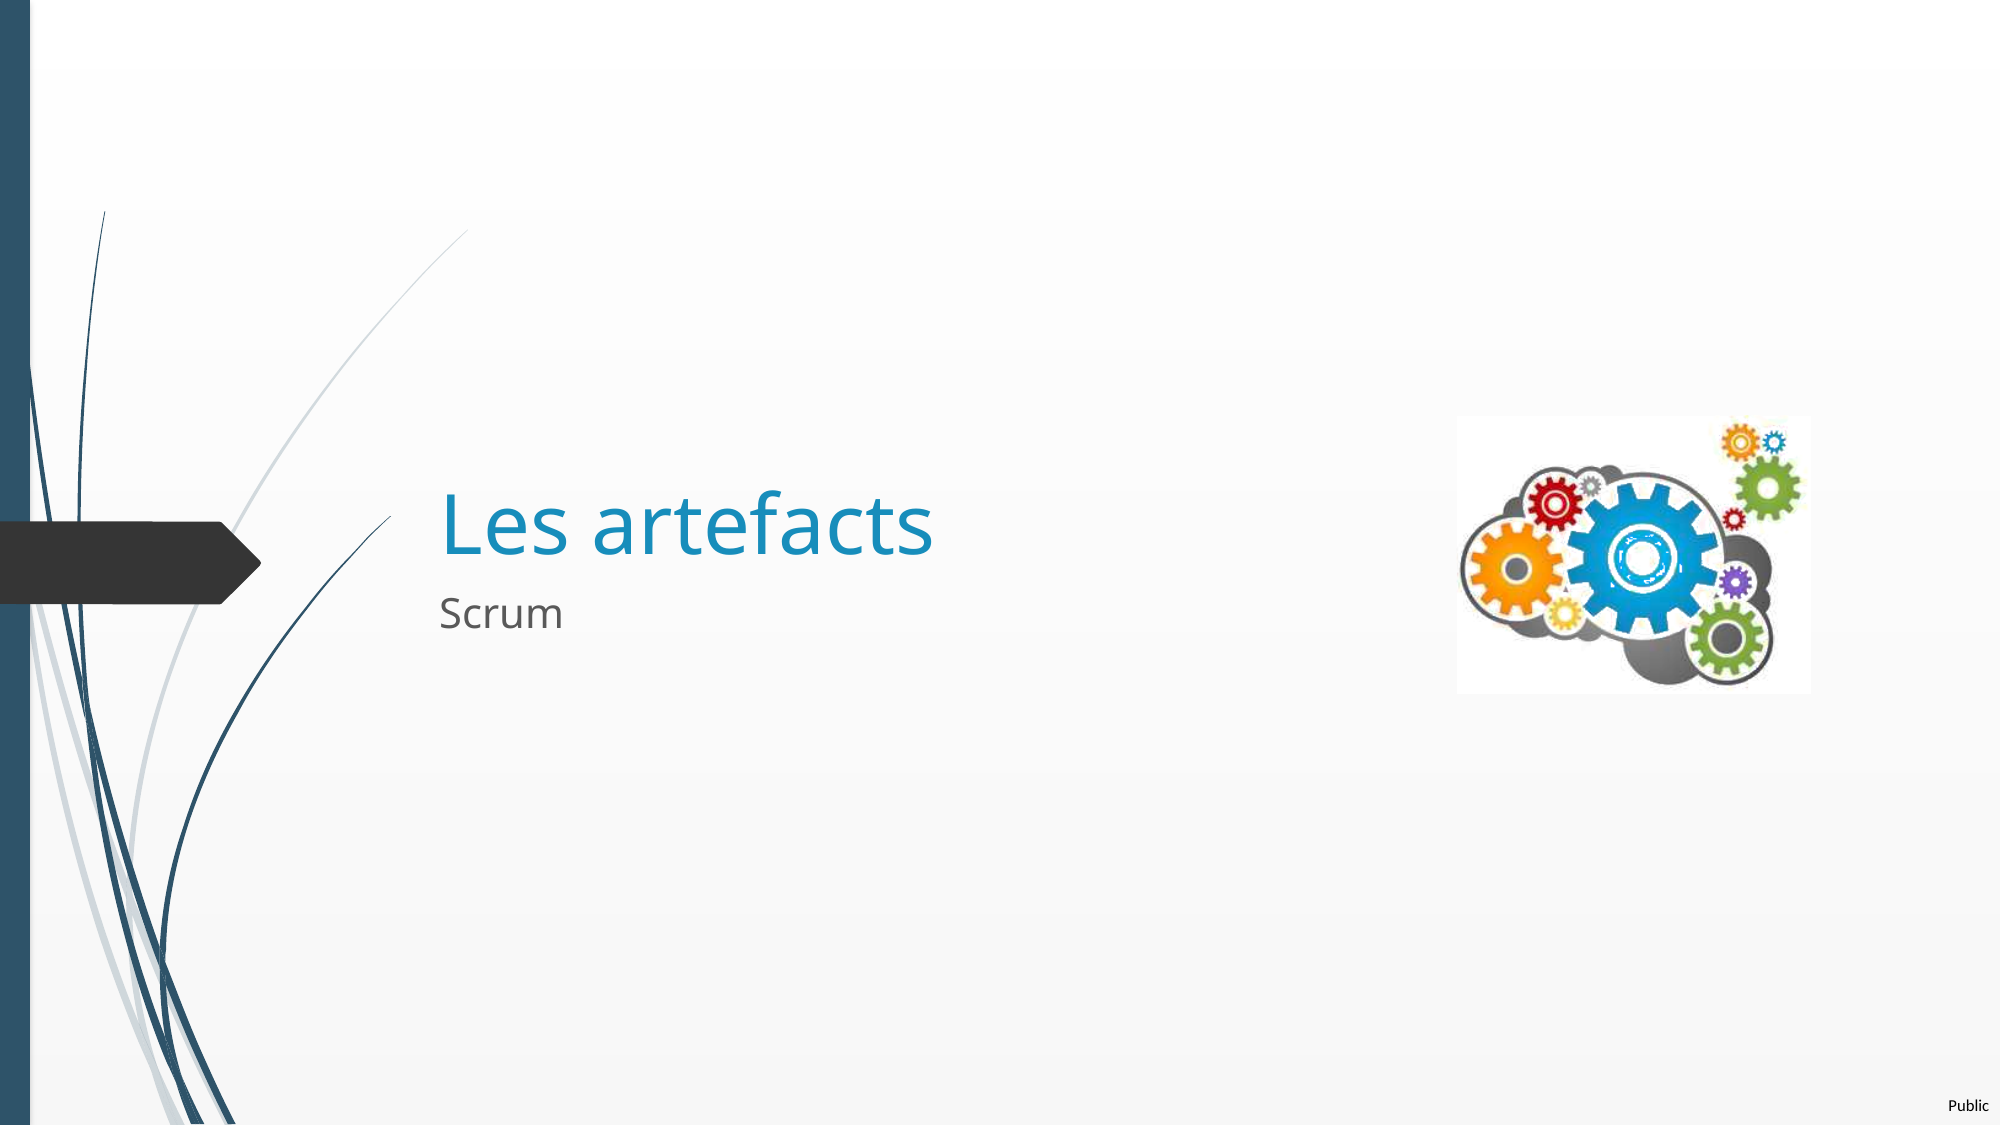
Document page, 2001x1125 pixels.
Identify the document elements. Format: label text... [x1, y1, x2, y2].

picture [1456, 415, 1812, 695]
title Les artefacts [424, 337, 1888, 579]
list Scrum [424, 579, 1888, 721]
